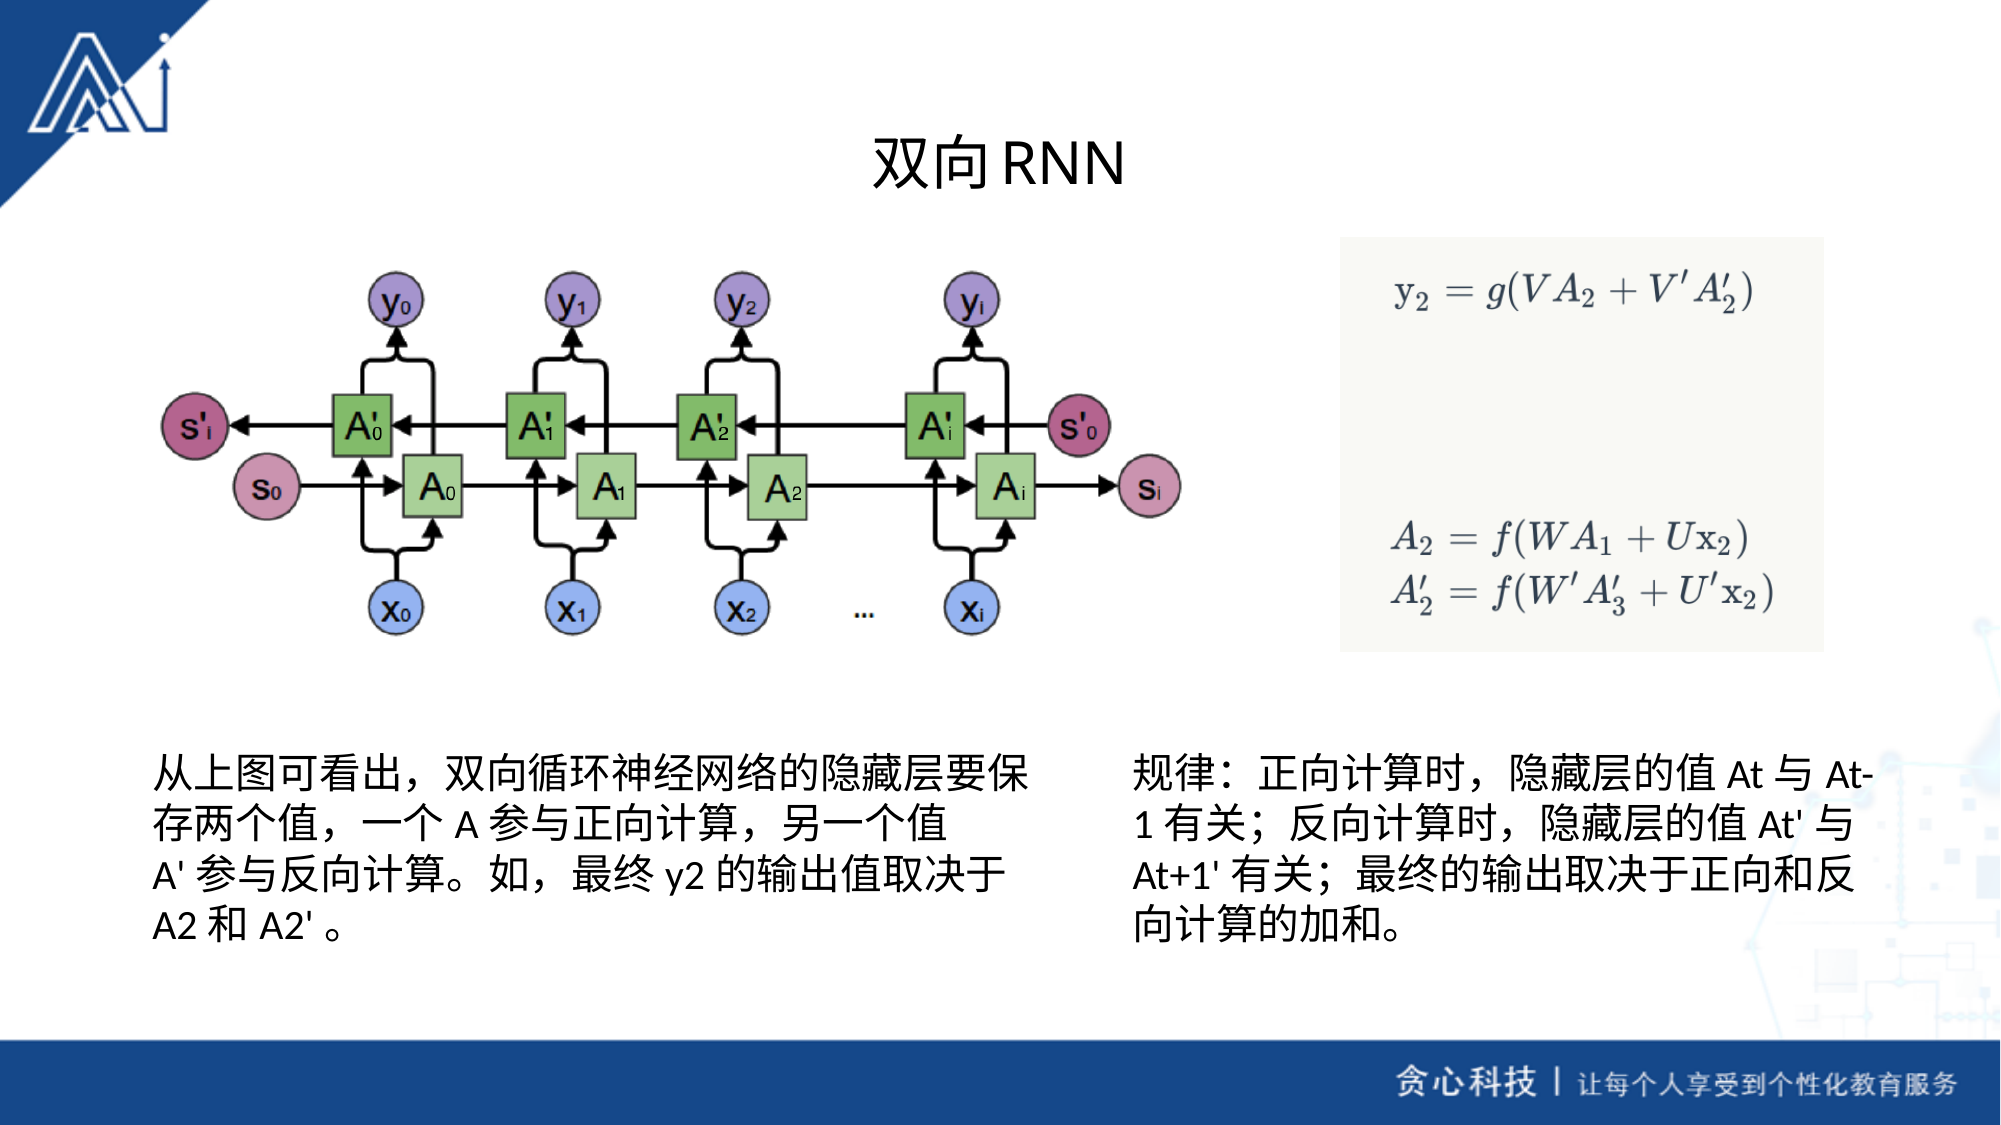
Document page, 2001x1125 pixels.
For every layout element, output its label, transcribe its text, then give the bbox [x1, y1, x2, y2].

text_box 规律：正向计算时，隐藏层的值At与At-1有关；反向计算时，隐藏层的值At'与At+1'有关；最终的输出取决于正向和反向计算的加和。 [1117, 739, 1899, 955]
picture [0, 0, 2001, 1125]
text_box 从上图可看出，双向循环神经网络的隐藏层要保存两个值，一个A参与正向计算，另一个值A'参与反向计算。如，最终y2的输出值取决于A2和A2'。 [137, 739, 1054, 955]
title 双向RNN [137, 59, 1863, 278]
